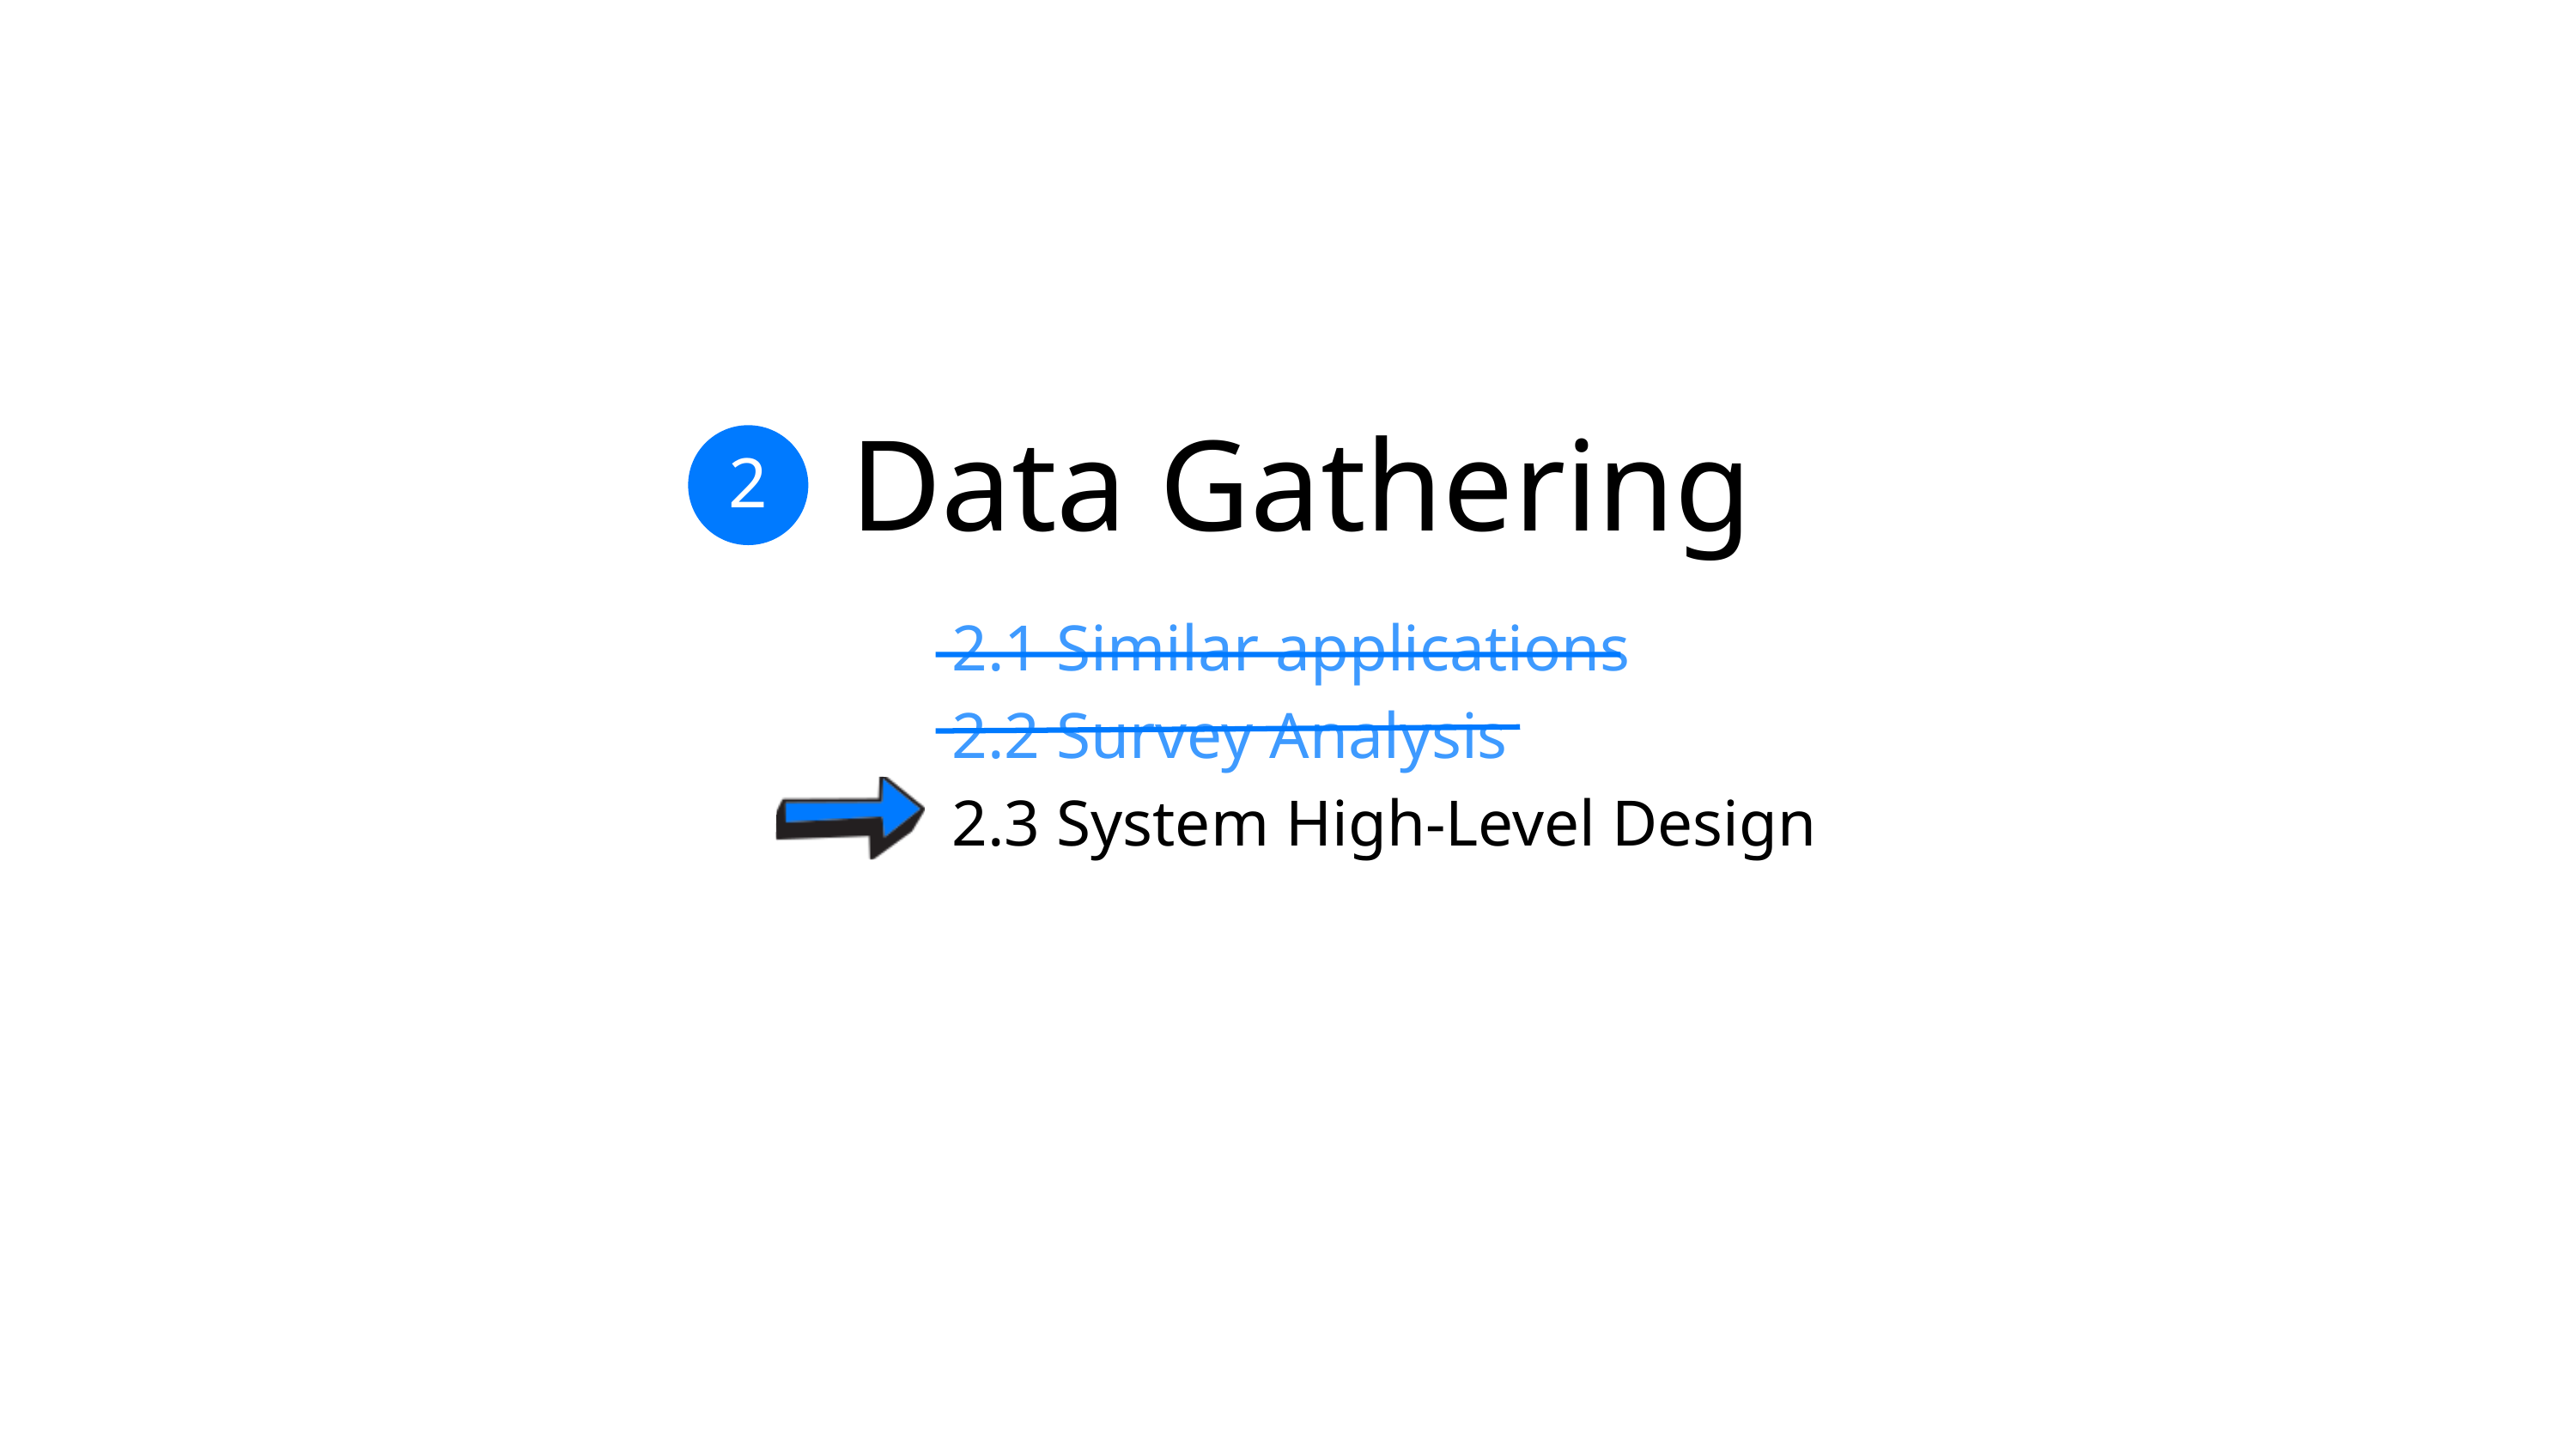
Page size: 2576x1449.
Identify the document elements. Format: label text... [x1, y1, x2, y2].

text_box 2.1 Similar applications 2.2 Survey Analysis 2.3 System High-Level Design [935, 595, 2263, 946]
text_box Data Gathering [850, 401, 1965, 557]
text_box [775, 774, 926, 861]
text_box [688, 425, 809, 546]
